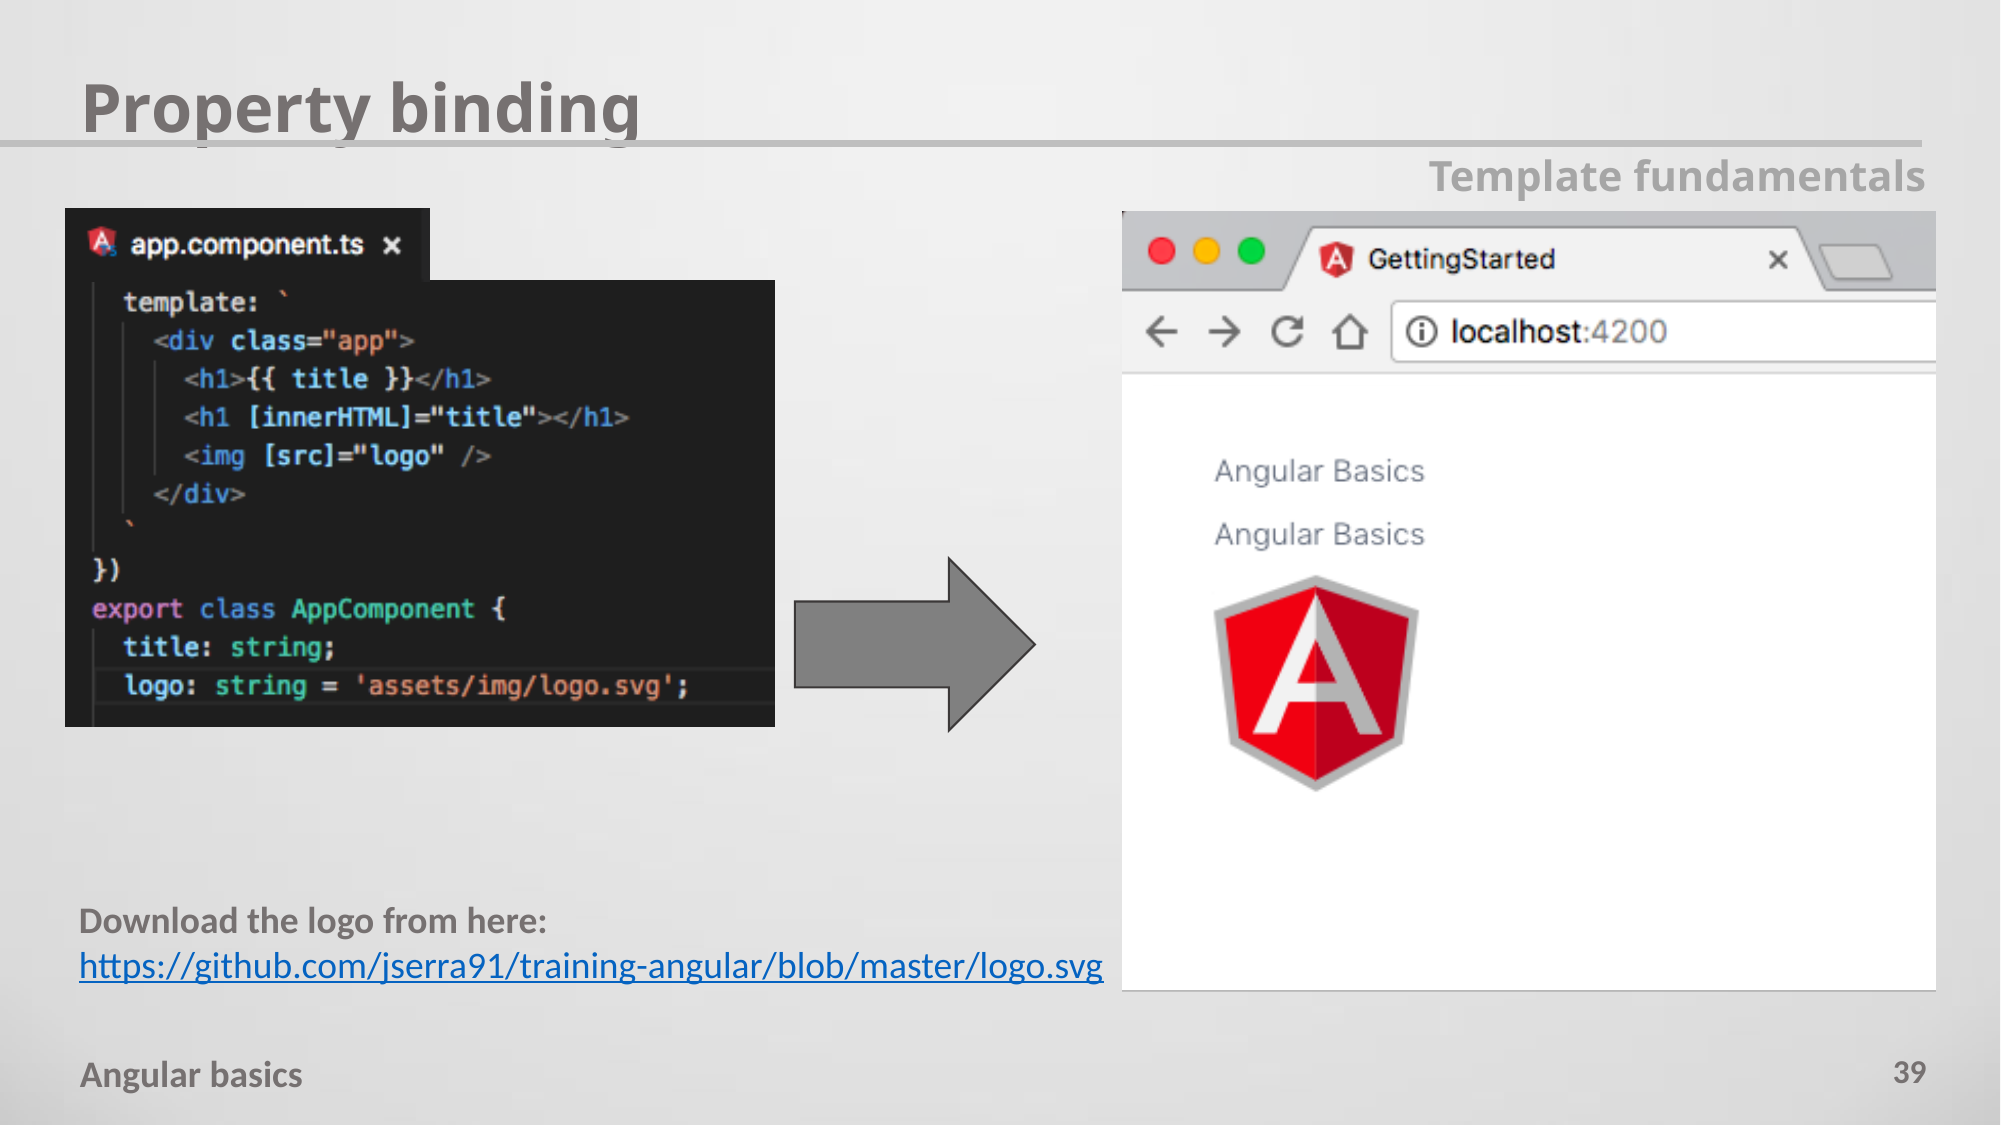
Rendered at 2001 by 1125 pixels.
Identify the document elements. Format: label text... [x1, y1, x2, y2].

text_box Property binding [65, 48, 1942, 146]
text_box Property binding [65, 147, 1285, 155]
slide_number 39 [1412, 1038, 1942, 1103]
text_box Template fundamentals [1285, 146, 1942, 209]
footer Angular basics [65, 1042, 1338, 1103]
picture [0, 0, 2001, 1125]
text_box Download the logo from here: https://github.com/jserra91/training-angular/blob/master/logo.svg [64, 888, 1122, 994]
text_box [793, 555, 1037, 734]
